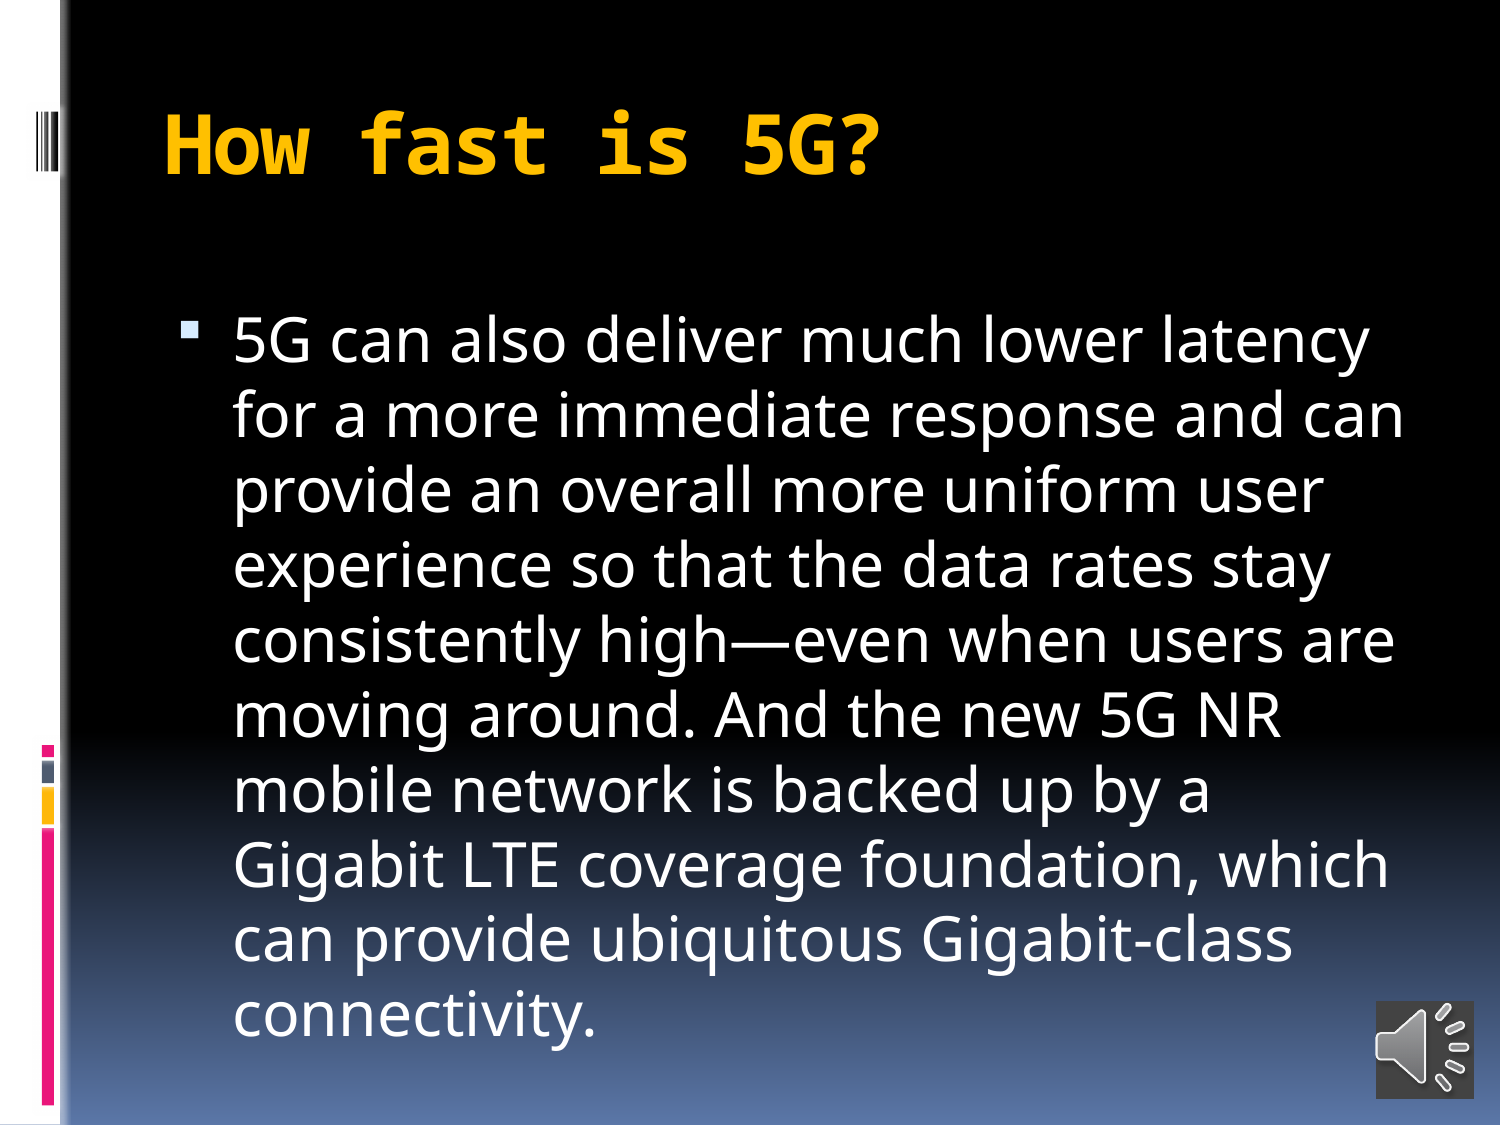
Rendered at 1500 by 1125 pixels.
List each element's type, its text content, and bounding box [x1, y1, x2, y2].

list 5G can also deliver much lower latency for a more immediate response and can provide an overall more uniform user experience so that the data rates stay consistently high—even when users are moving around. And the new 5G NR mobile network is backed up by a Gigabit LTE coverage foundation, which can provide ubiquitous Gigabit-class connectivity. [150, 292, 1425, 1043]
slide_number 16 [1412, 1052, 1488, 1113]
picture [1374, 999, 1476, 1101]
title How fast is 5G? [150, 83, 1425, 234]
